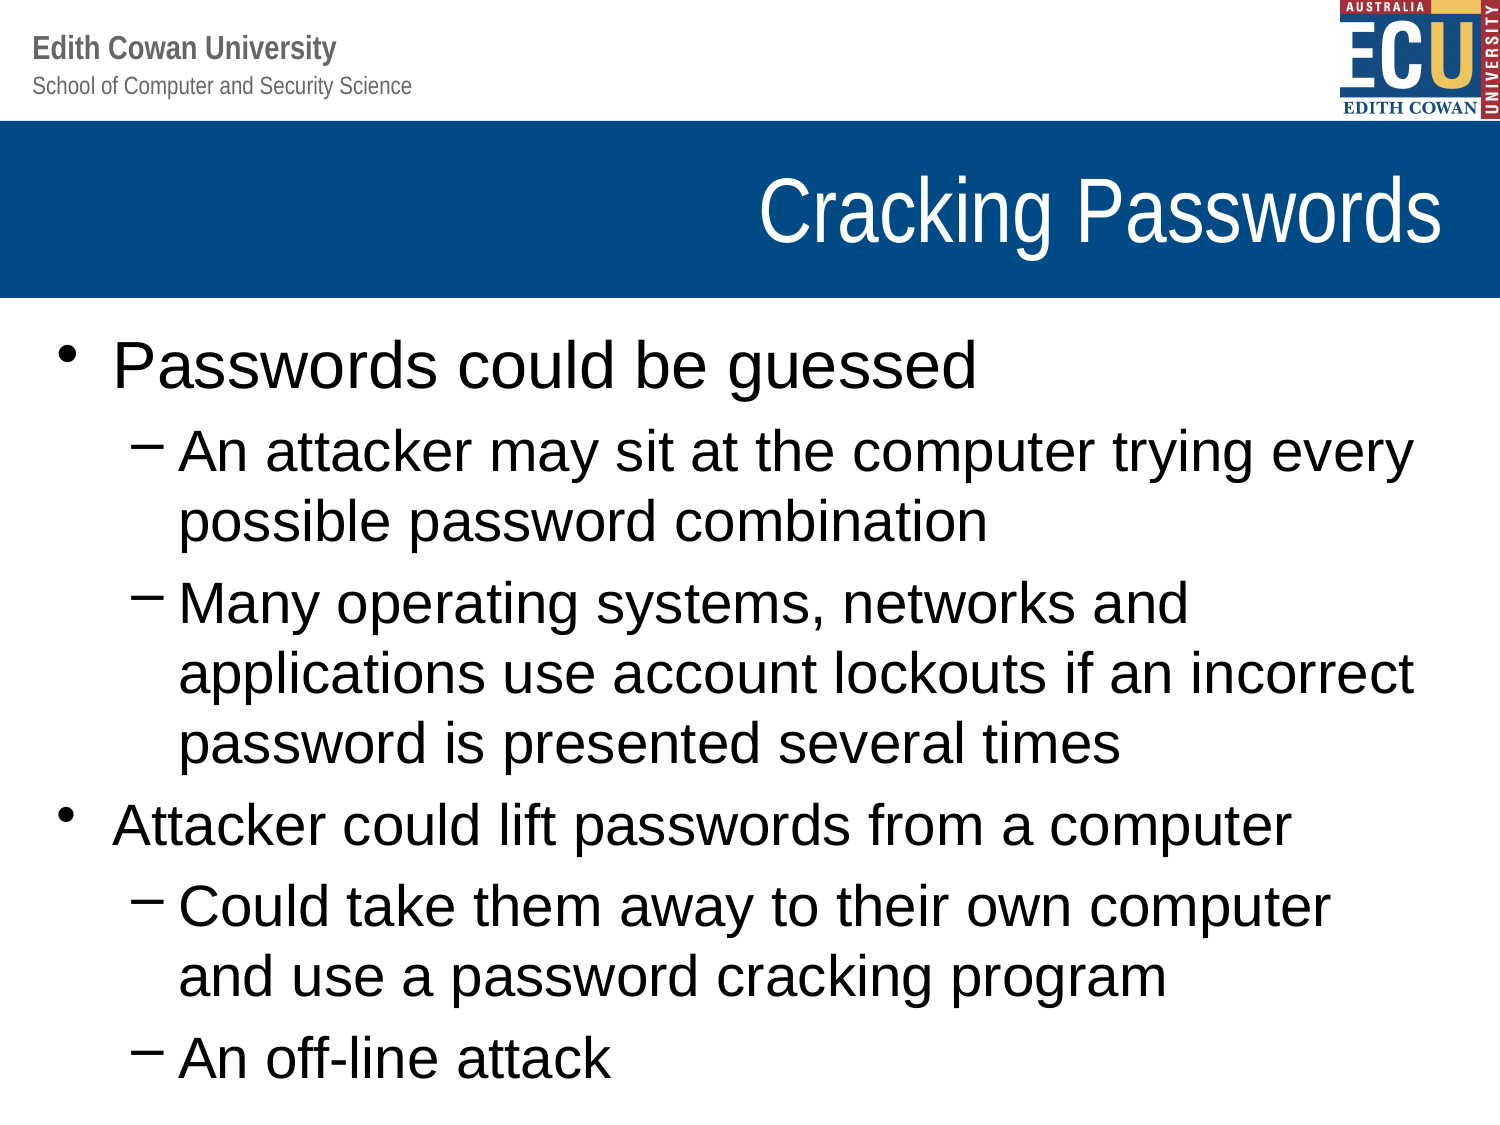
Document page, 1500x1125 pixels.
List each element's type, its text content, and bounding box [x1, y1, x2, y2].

list Passwords could be guessed An attacker may sit at the computer trying every possible password combination Many operating systems, networks and applications use account lockouts if an incorrect password is presented several times Attacker could lift passwords from a computer Could take them away to their own computer and use a password cracking program An off-line attack [40, 314, 1460, 1083]
title Cracking Passwords [40, 123, 1460, 289]
picture [1340, 0, 1500, 119]
